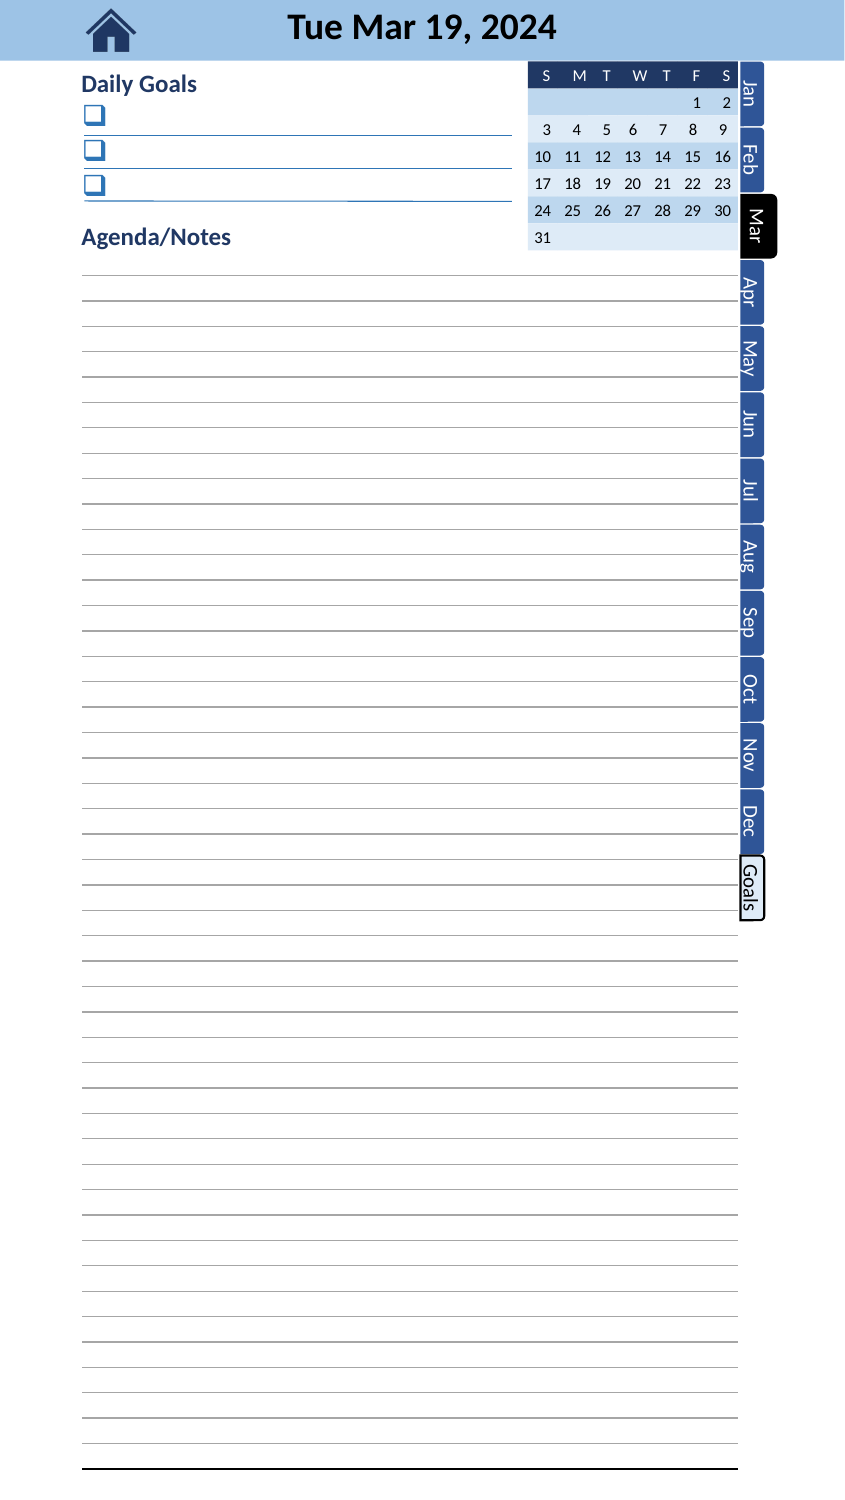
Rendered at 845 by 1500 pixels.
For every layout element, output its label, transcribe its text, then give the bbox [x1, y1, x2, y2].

picture [82, 1, 140, 59]
list Tue Mar 19, 2024 [190, 0, 655, 61]
